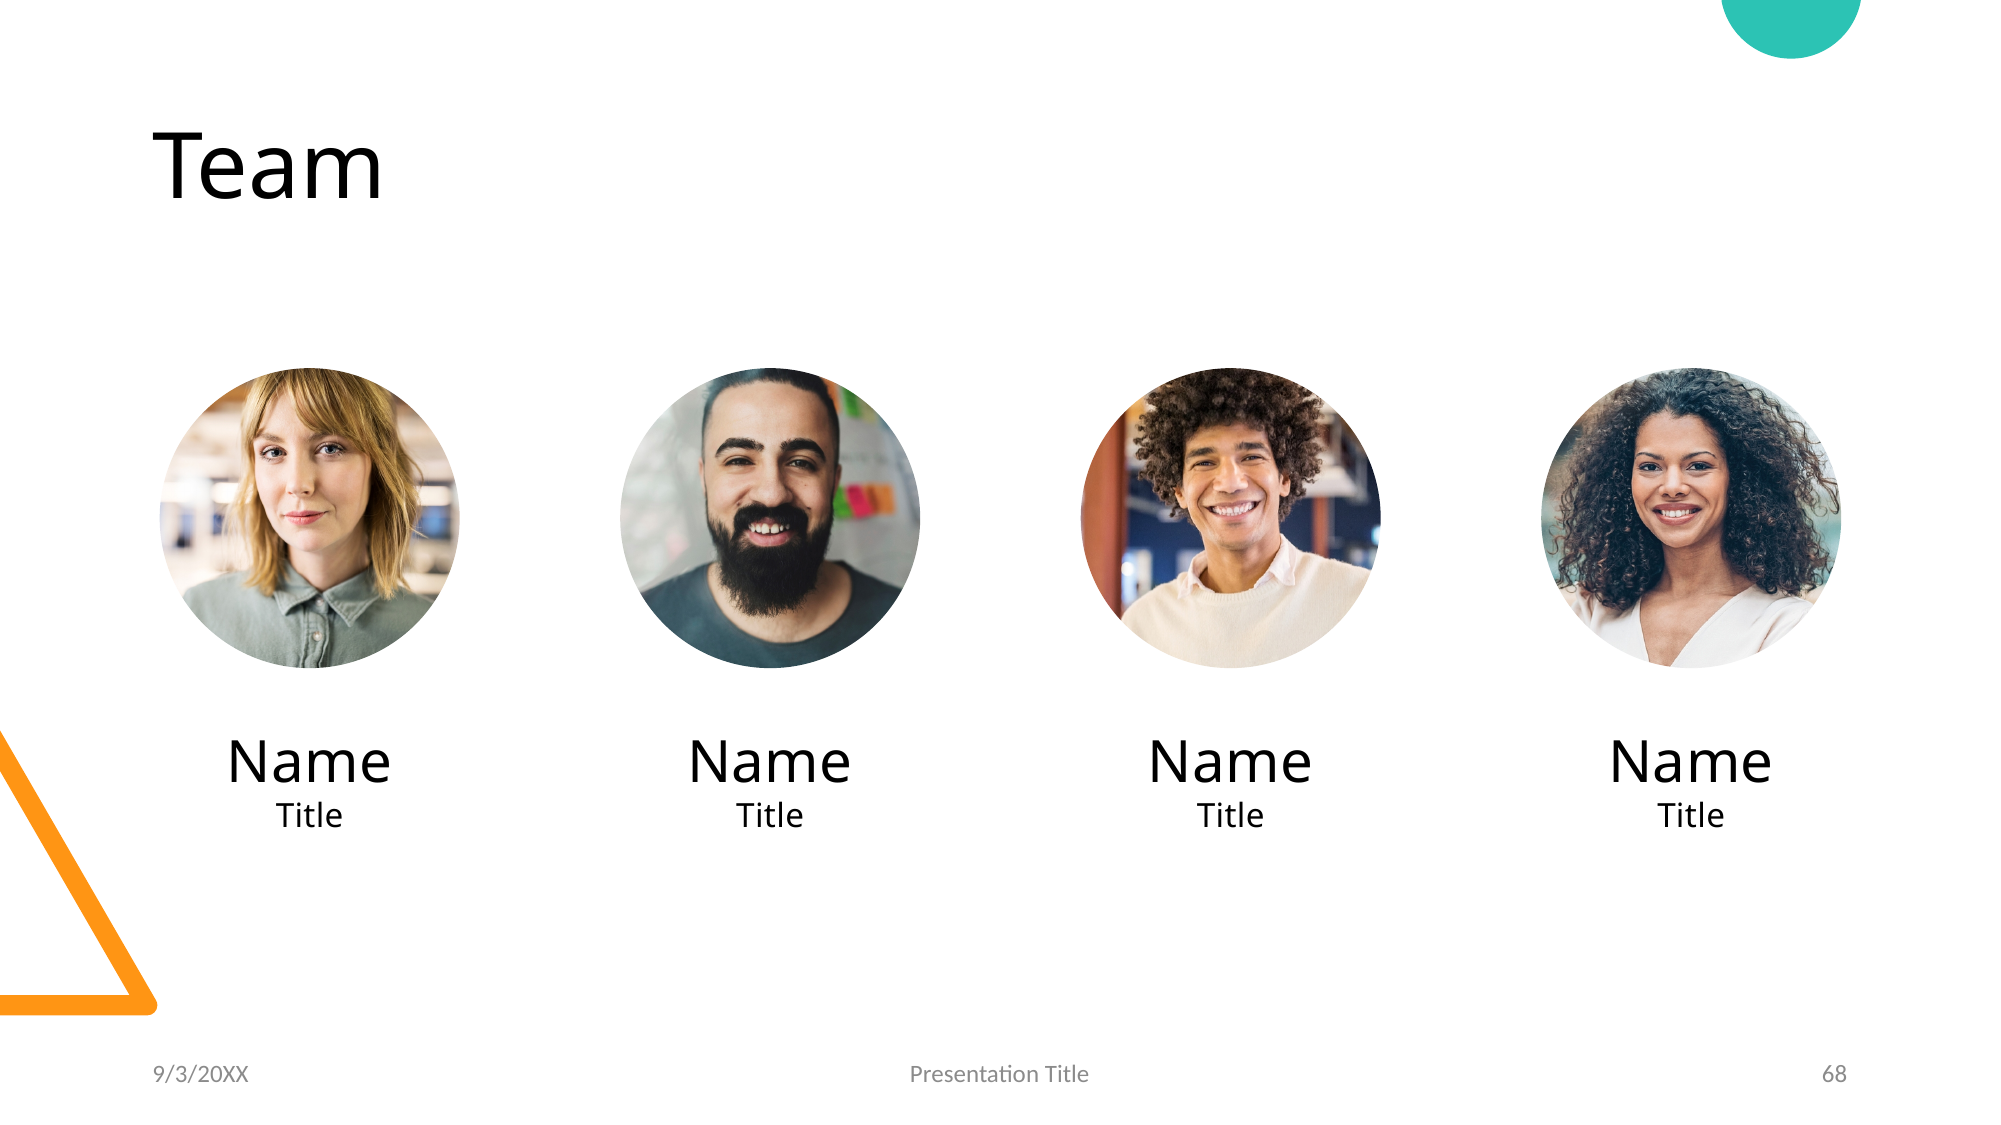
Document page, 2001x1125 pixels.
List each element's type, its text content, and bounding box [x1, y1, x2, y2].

slide_number 68 [1412, 1042, 1863, 1103]
title Team [137, 59, 1863, 239]
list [64, 239, 1937, 954]
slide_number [137, 1042, 588, 1103]
footer Presentation Title [662, 1042, 1338, 1103]
